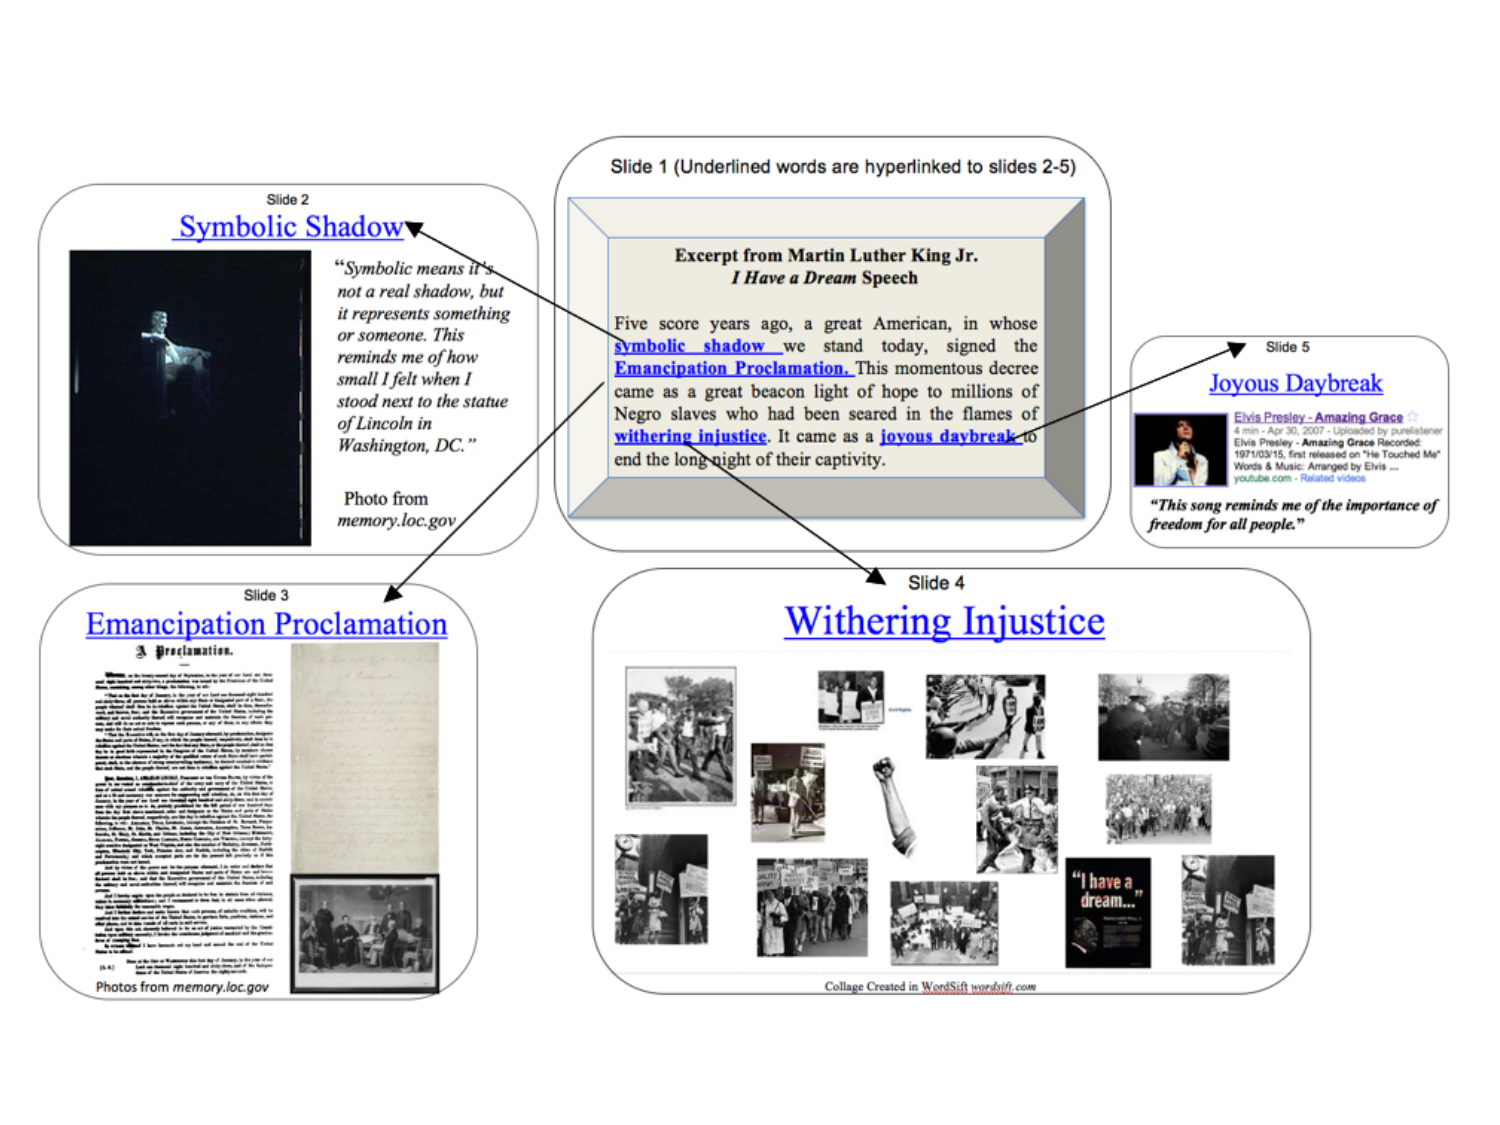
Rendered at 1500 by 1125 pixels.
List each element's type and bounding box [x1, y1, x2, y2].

picture [28, 114, 1457, 1013]
